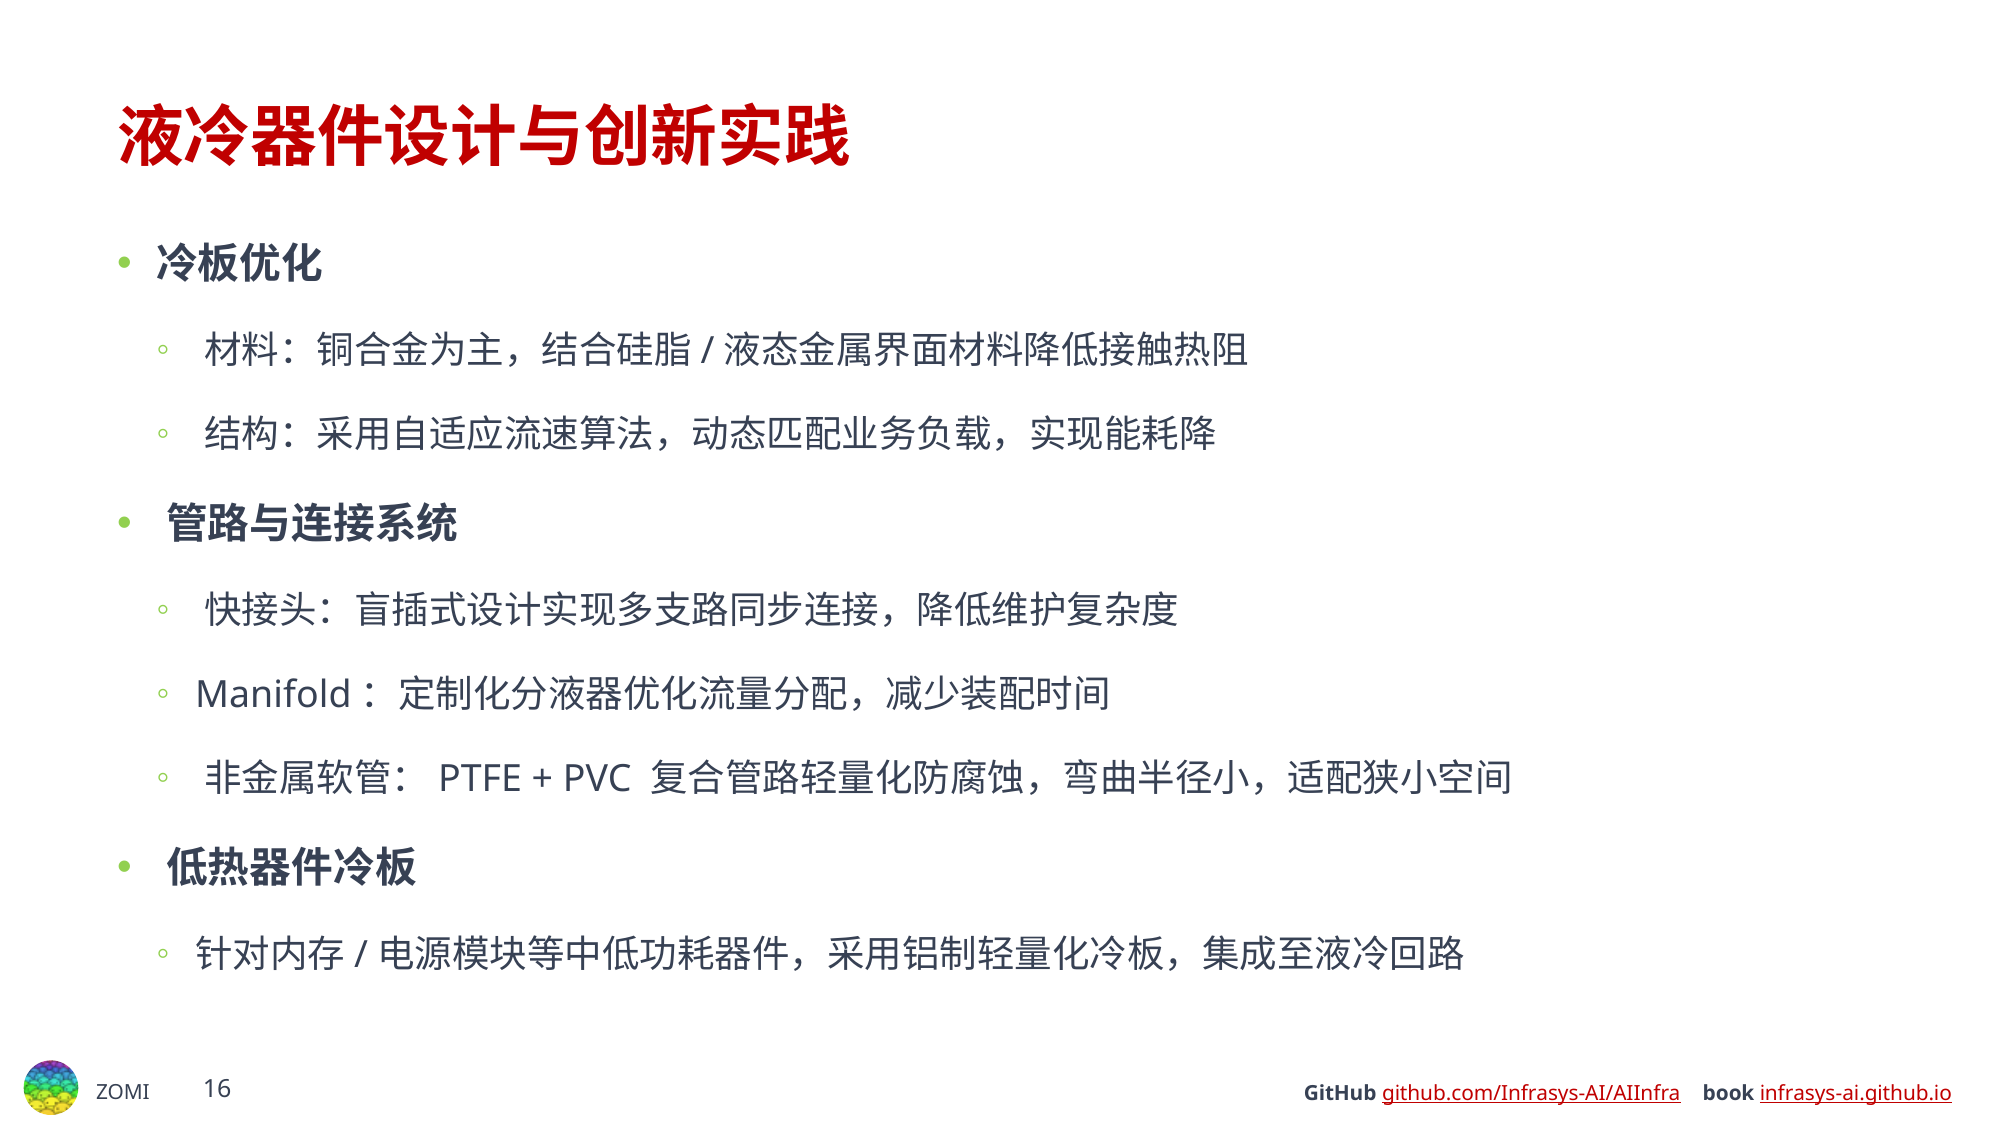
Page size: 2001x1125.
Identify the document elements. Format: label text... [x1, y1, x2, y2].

title 液冷器件设计与创新实践​ [102, 85, 1901, 183]
list 冷板优化​​ ​​材料​​：铜合金为主，结合硅脂/液态金属界面材料降低接触热阻 ​​结构​​：采用自适应流速算法，动态匹配业务负载，实现能耗降 ​​管路与连接系统​​ ​​快接头​​：盲插式设计实现多支路同步连接，降低维护复杂度 ​​Manifold​​：定制化分液器优化流量分配，减少装配时间 ​​非金属软管​​：PTFE + PVC 复合管路轻量化防腐蚀，弯曲半径小，适配狭小空间 ​​低热器件冷板​​ 针对内存/电源模块等中低功耗器件，采用铝制轻量化冷板，集成至液冷回路 [102, 204, 1901, 1043]
picture [23, 1060, 79, 1115]
